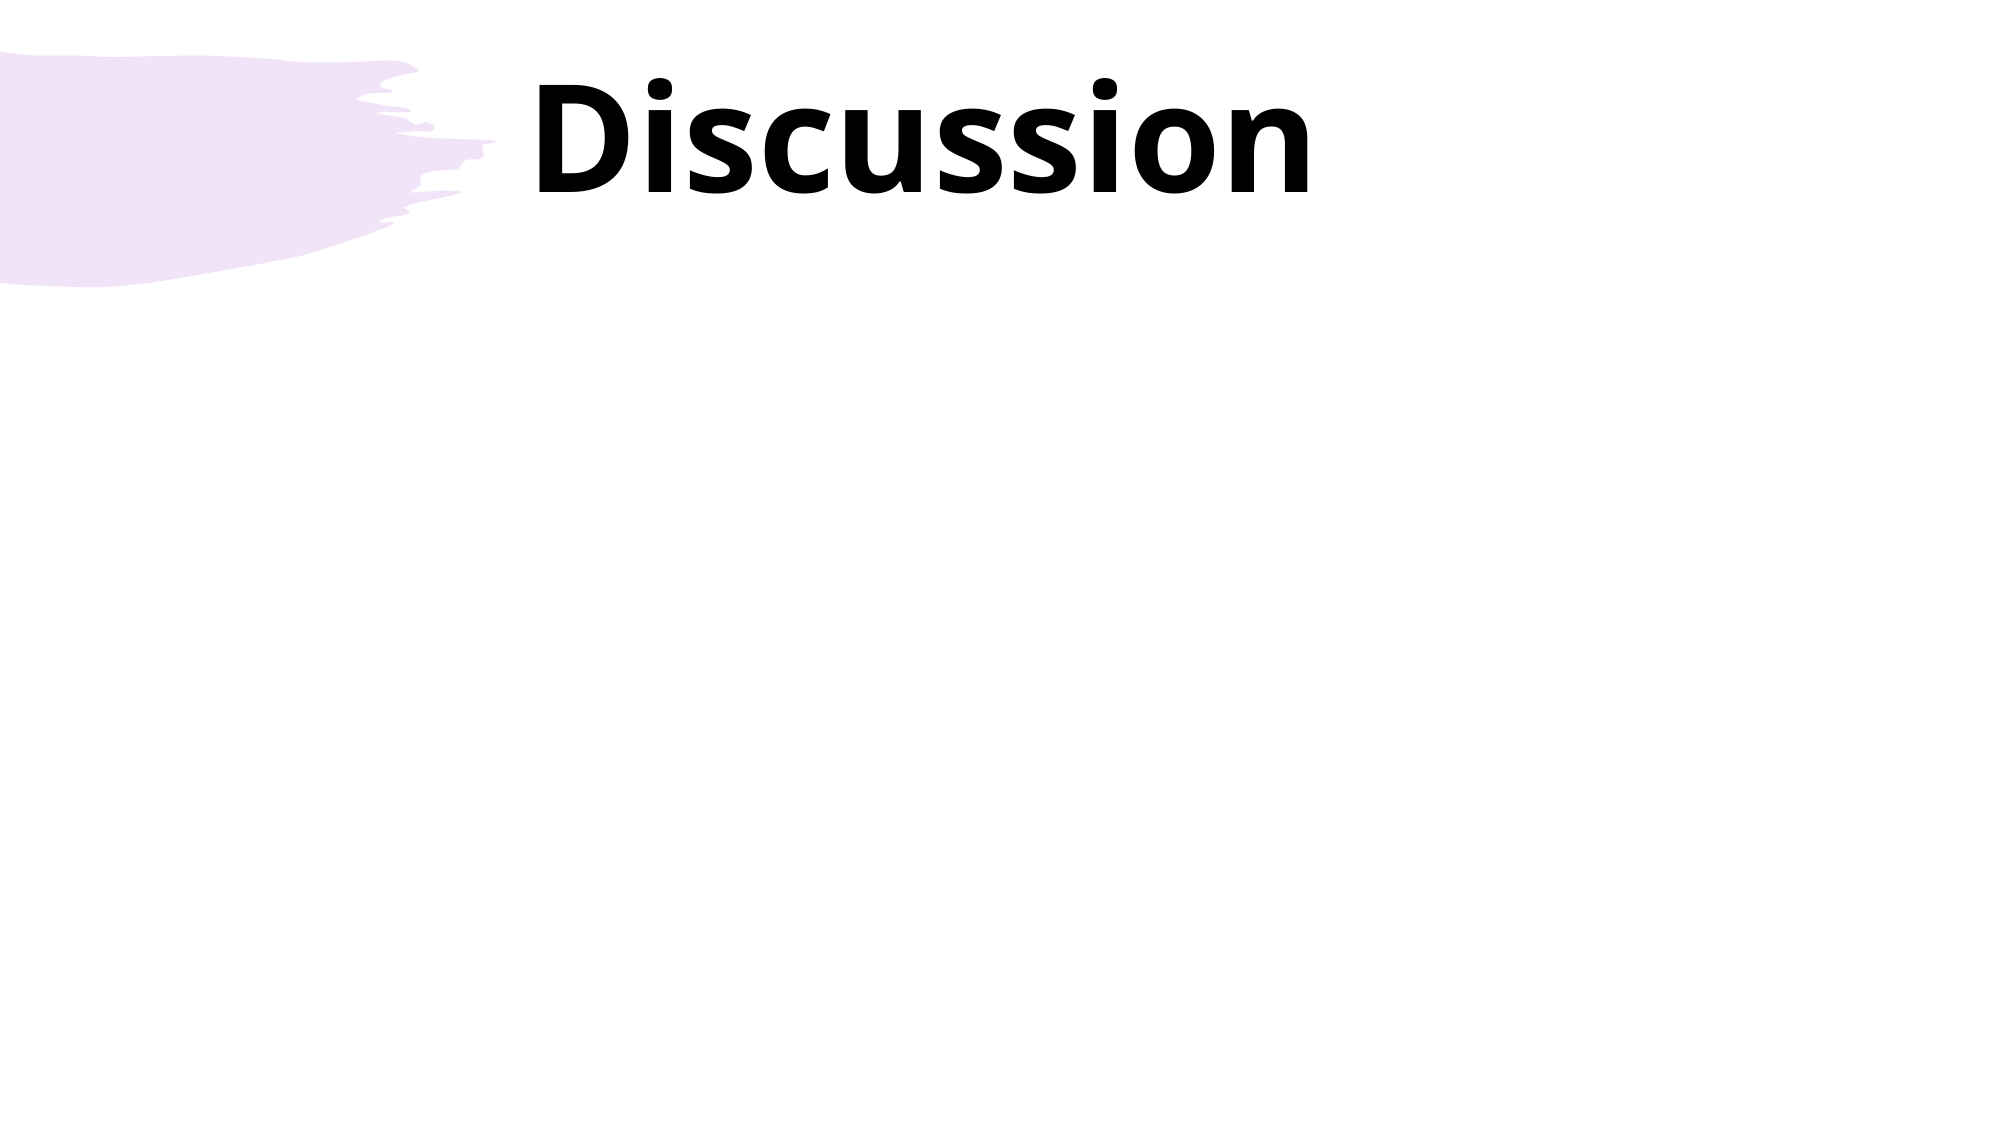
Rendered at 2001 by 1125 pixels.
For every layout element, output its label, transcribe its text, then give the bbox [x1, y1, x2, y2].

text_box Discussion [512, 35, 1335, 230]
